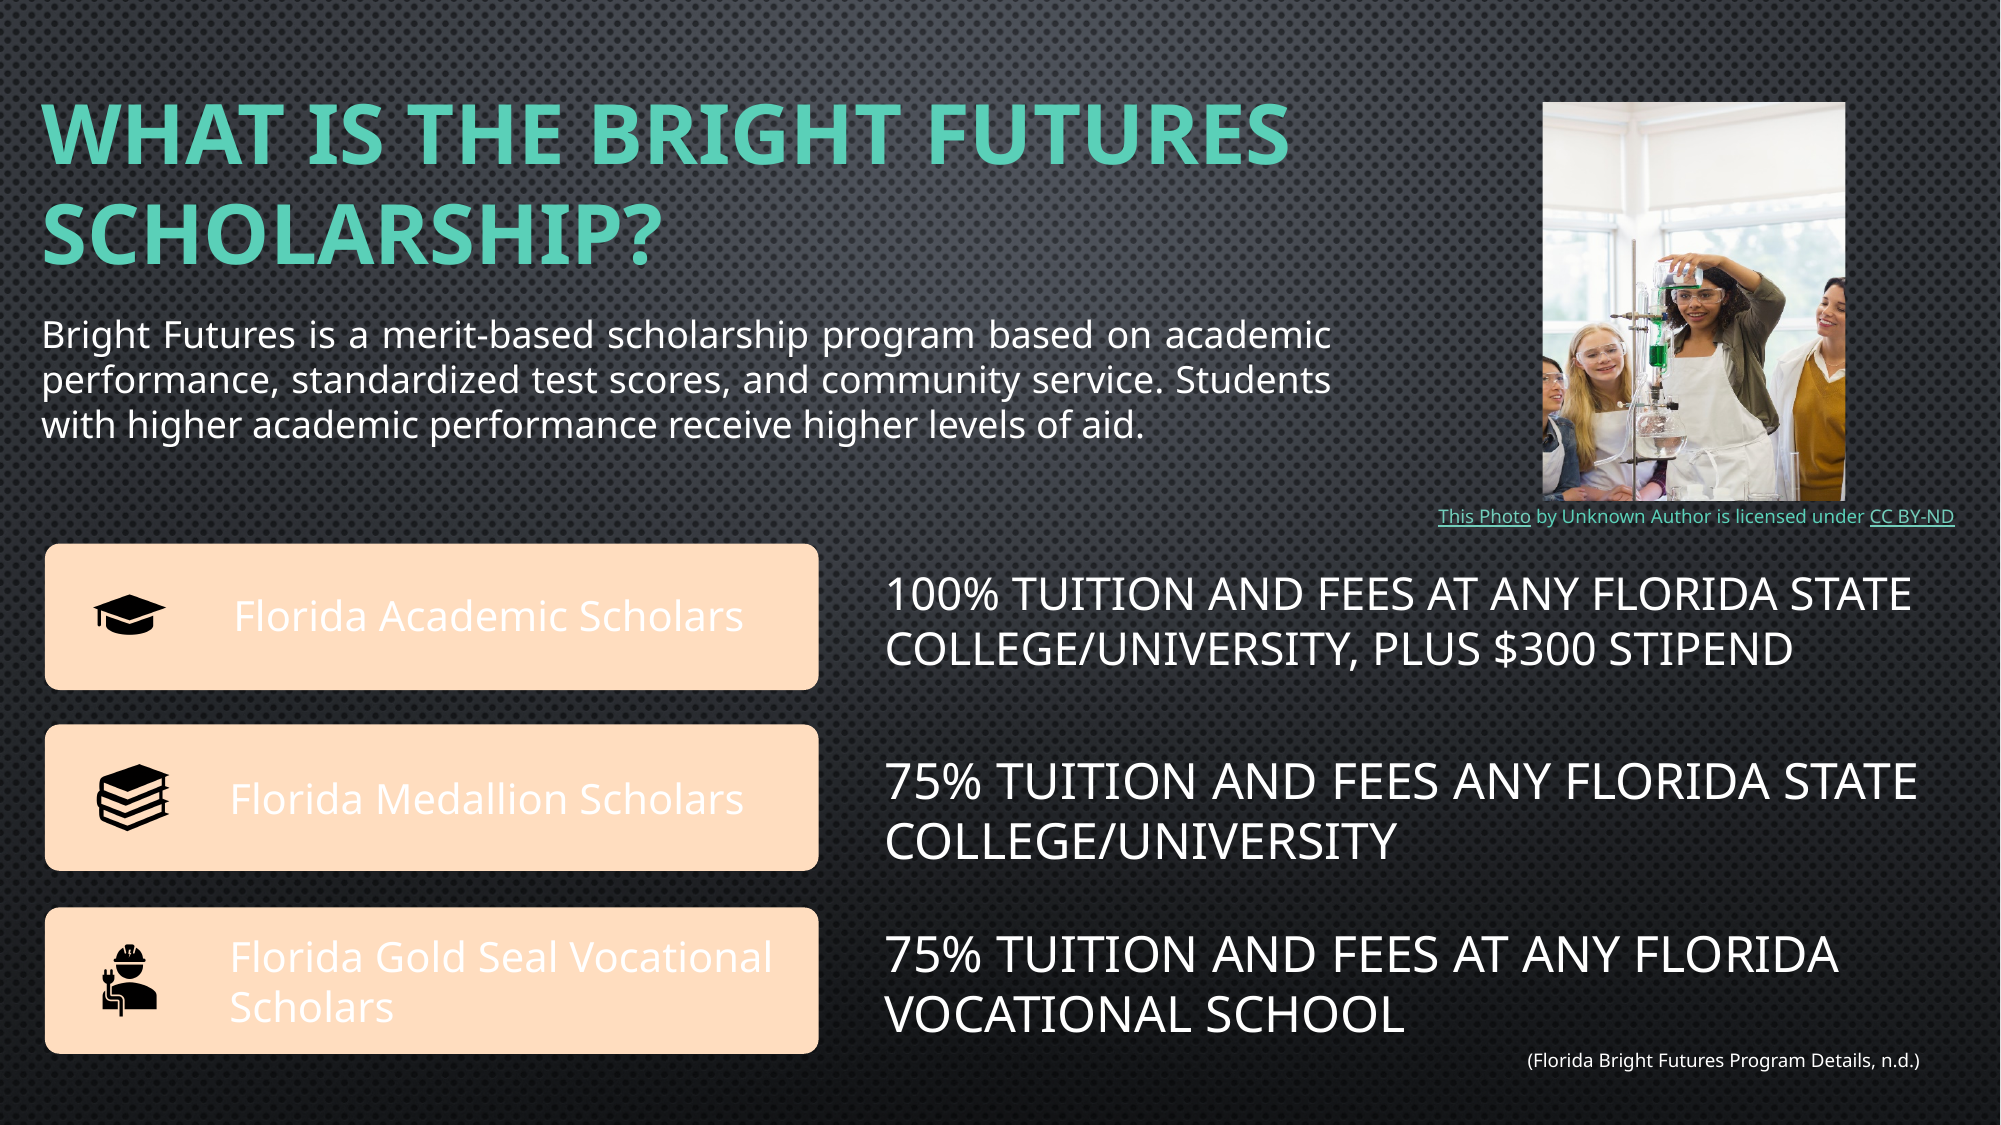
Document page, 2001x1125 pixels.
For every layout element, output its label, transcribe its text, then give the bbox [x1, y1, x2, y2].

picture [1542, 102, 1846, 502]
title What is the bright futures Scholarship? [26, 47, 1452, 289]
text_box 75% Tuition and Fees AT any Florida vocational school [869, 914, 1957, 1054]
list 100% Tuition and Fees at ANY Florida state college/university, plus $300 stipend [869, 557, 1978, 725]
text_box 75% Tuition and Fees ANY Florida state college/university [869, 741, 1957, 881]
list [44, 541, 819, 1054]
text_box This Photo by Unknown Author is licensed under CC BY-ND [1423, 497, 1980, 538]
text_box (Florida Bright Futures Program Details, n.d.) [1512, 996, 1978, 1079]
text_box Bright Futures is a merit-based scholarship program based on academic performance, standardized test scores, and community service. Students with higher academic performance receive higher levels of aid. [26, 304, 1348, 454]
